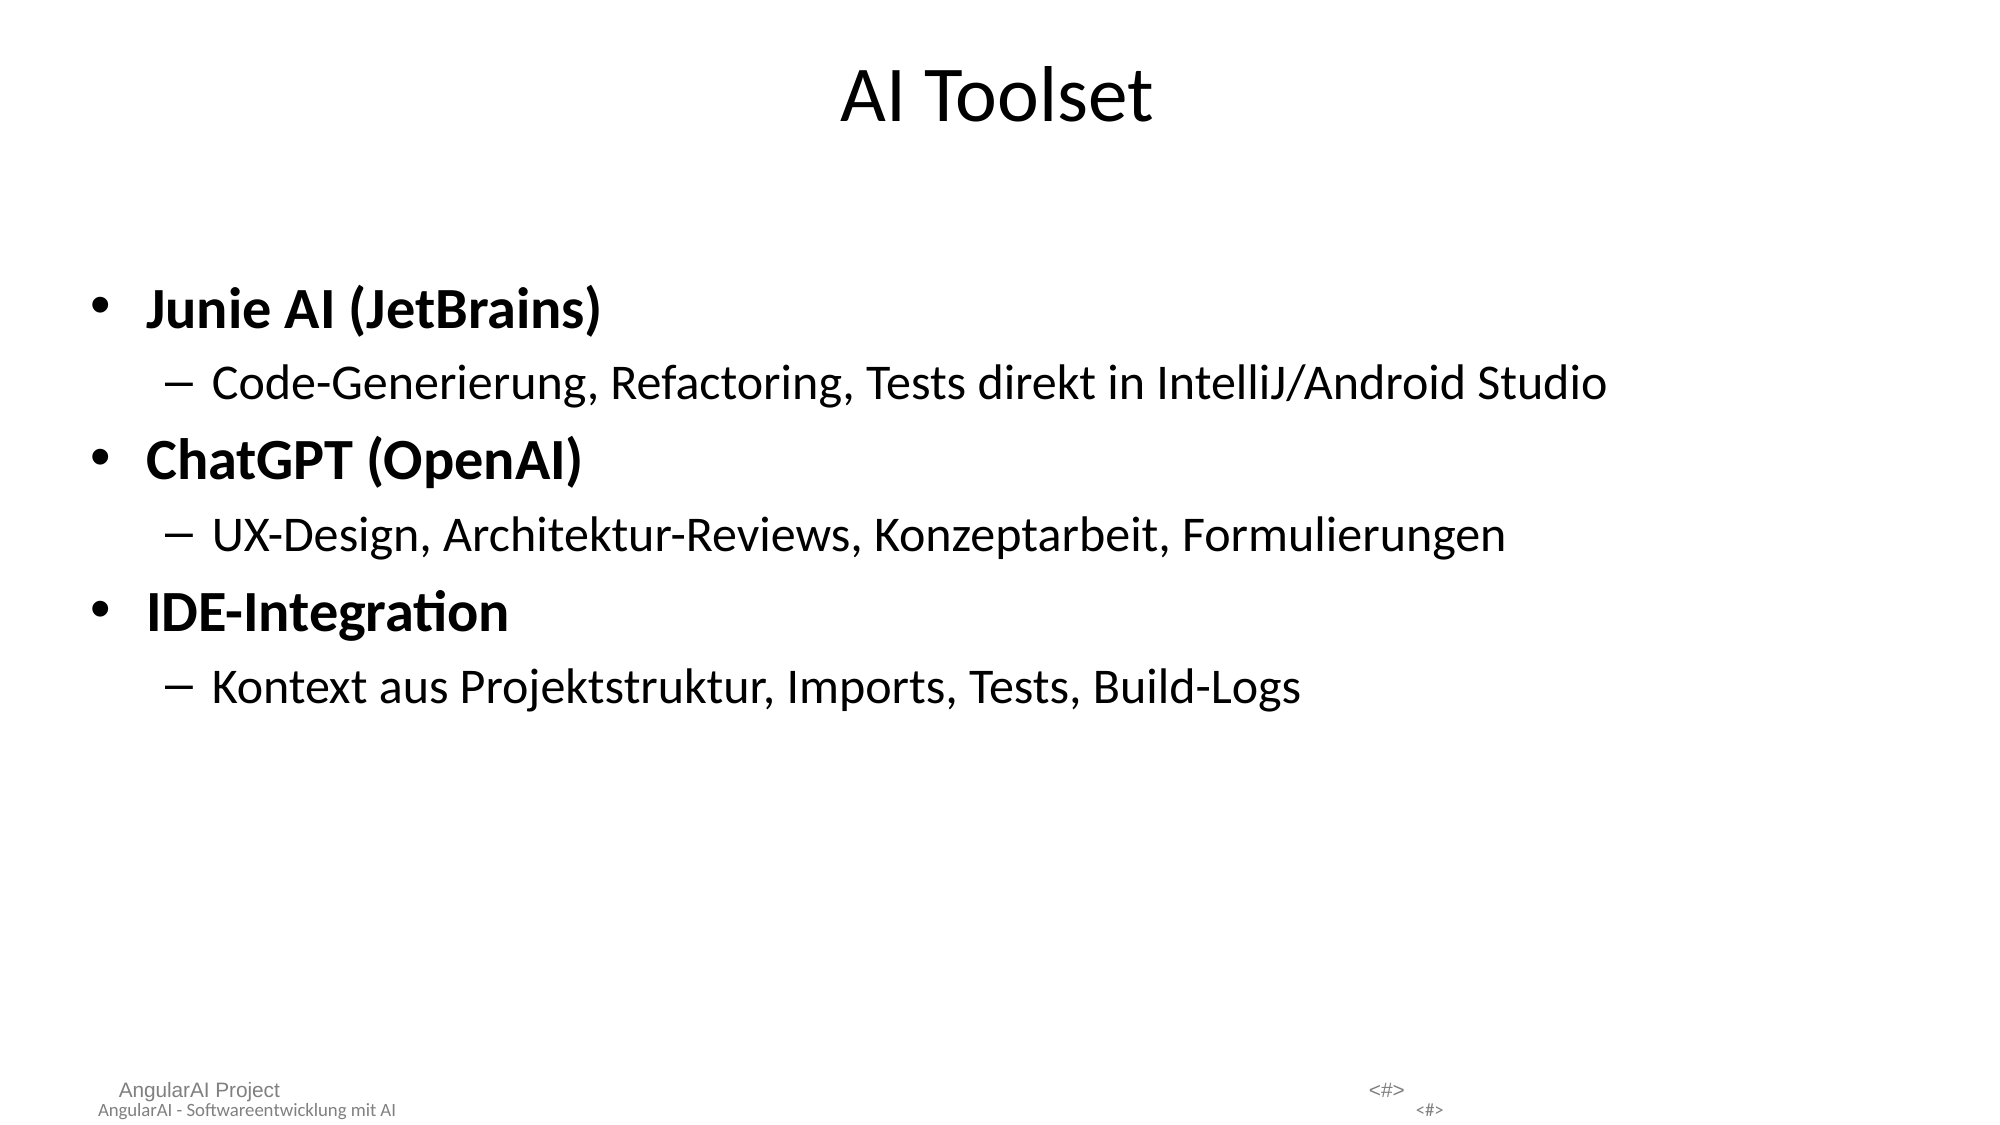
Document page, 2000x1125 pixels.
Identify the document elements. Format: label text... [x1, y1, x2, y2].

list Junie AI (JetBrains) Code-Generierung, Refactoring, Tests direkt in IntelliJ/Android Studio ChatGPT (OpenAI) UX-Design, Architektur-Reviews, Konzeptarbeit, Formulierungen IDE-Integration Kontext aus Projektstruktur, Imports, Tests, Build-Logs [75, 262, 1803, 1005]
